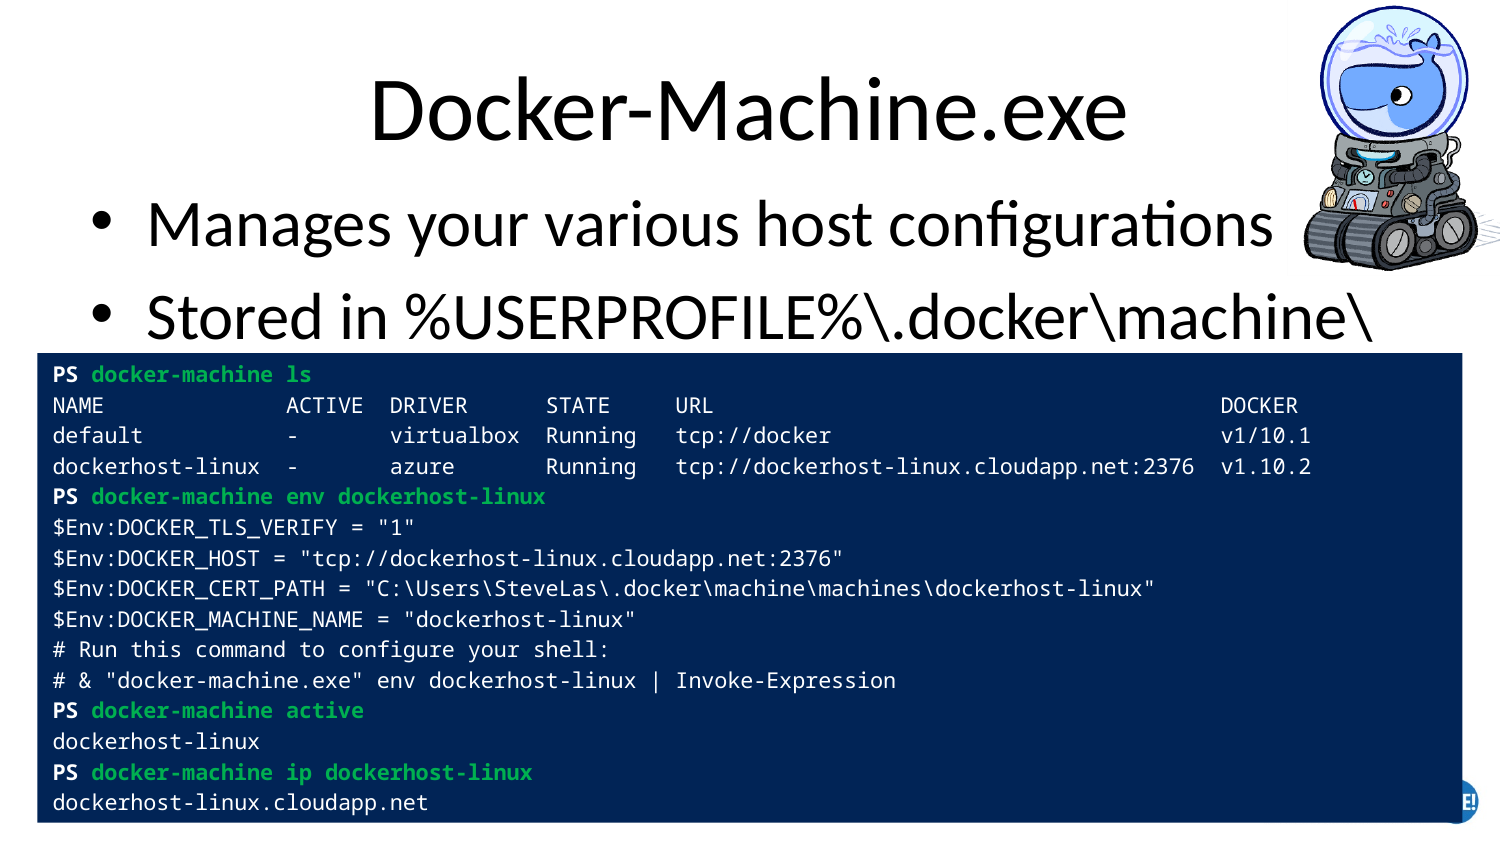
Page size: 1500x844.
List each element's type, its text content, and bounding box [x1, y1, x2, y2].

list Manages your various host configurations Stored in %USERPROFILE%\.docker\machine\ [75, 171, 1425, 353]
text_box PS docker-machine ls NAME ACTIVE DRIVER STATE URL DOCKER default - virtualbox Running tcp://docker v1/10.1 dockerhost-linux - azure Running tcp://dockerhost-linux.cloudapp.net:2376 v1.10.2 PS docker-machine env dockerhost-linux $Env:DOCKER_TLS_VERIFY = "1" $Env:DOCKER_HOST = "tcp://dockerhost-linux.cloudapp.net:2376" $Env:DOCKER_CERT_PATH = "C:\Users\SteveLas\.docker\machine\machines\dockerhost-linux" $Env:DOCKER_MACHINE_NAME = "dockerhost-linux" # Run this command to configure your shell: # & "docker-machine.exe" env dockerhost-linux | Invoke-Expression PS docker-machine active dockerhost-linux PS docker-machine ip dockerhost-linux dockerhost-linux.cloudapp.net [37, 353, 1463, 823]
title Docker-Machine.exe [75, 33, 1282, 171]
picture [0, 0, 1500, 844]
